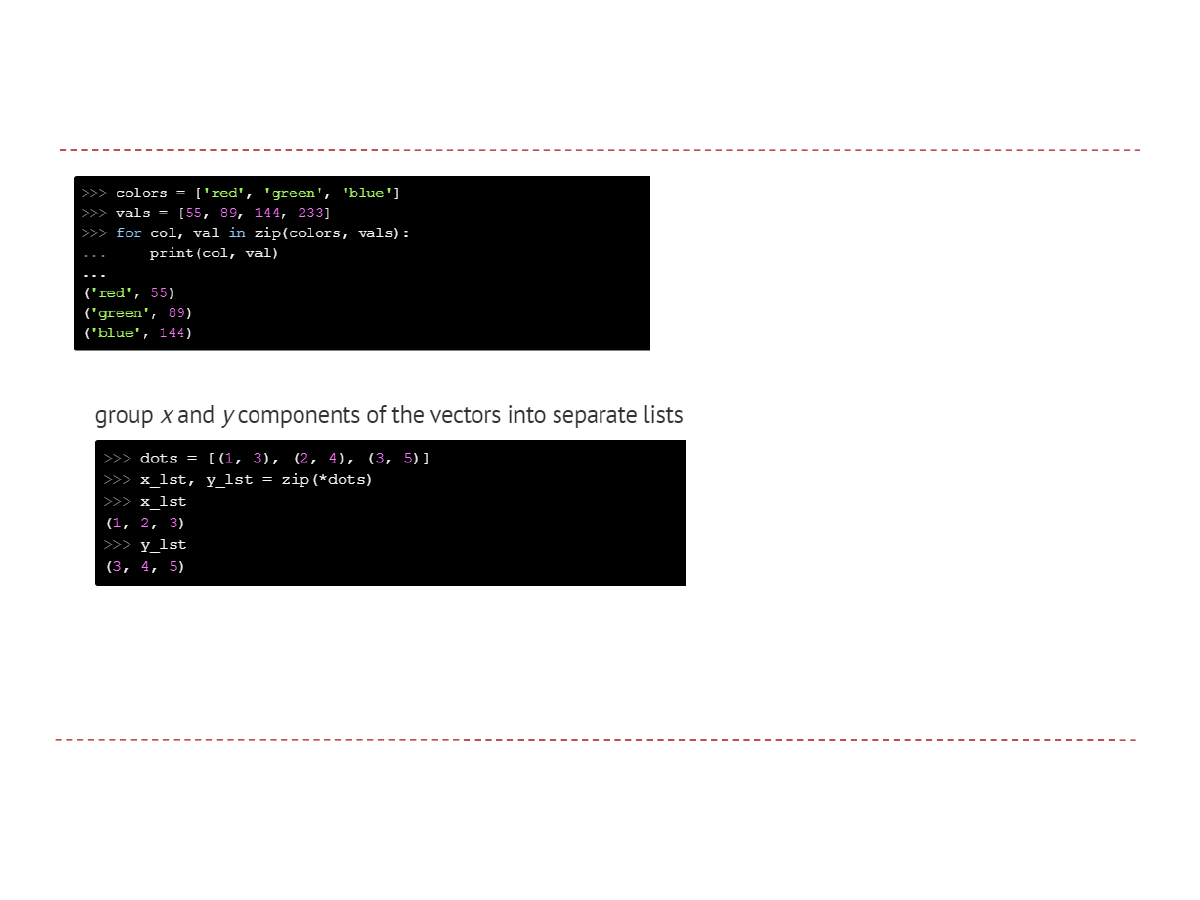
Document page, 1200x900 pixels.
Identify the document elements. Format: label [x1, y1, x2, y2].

picture [62, 174, 651, 351]
picture [87, 399, 686, 589]
